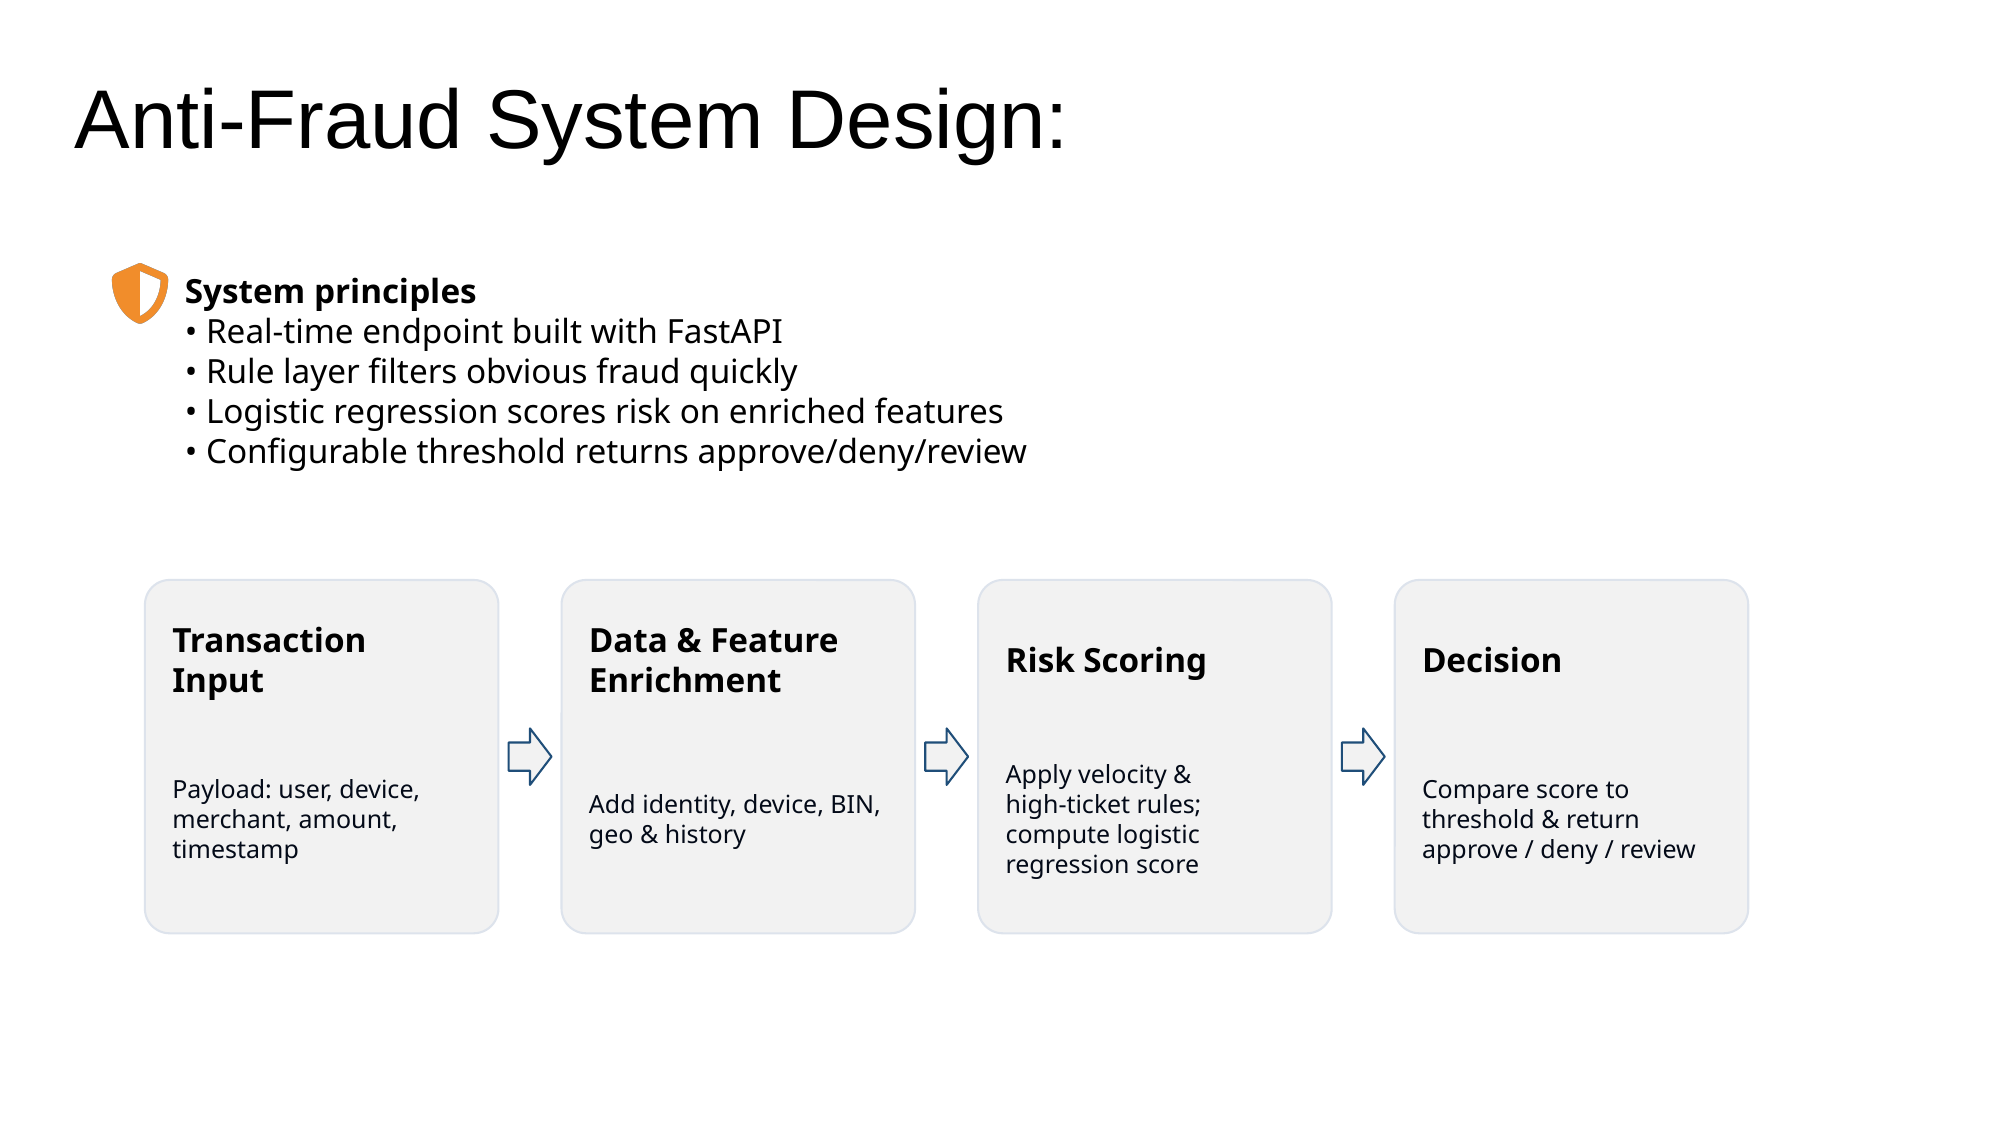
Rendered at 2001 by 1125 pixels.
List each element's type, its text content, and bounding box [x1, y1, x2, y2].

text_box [144, 579, 1749, 934]
text_box System principles • Real‑time endpoint built with FastAPI • Rule layer filters obvious fraud quickly • Logistic regression scores risk on enriched features • Configurable threshold returns approve/deny/review [169, 249, 1475, 490]
text_box Anti‑Fraud System Design: [60, 60, 1940, 170]
picture [109, 263, 171, 325]
